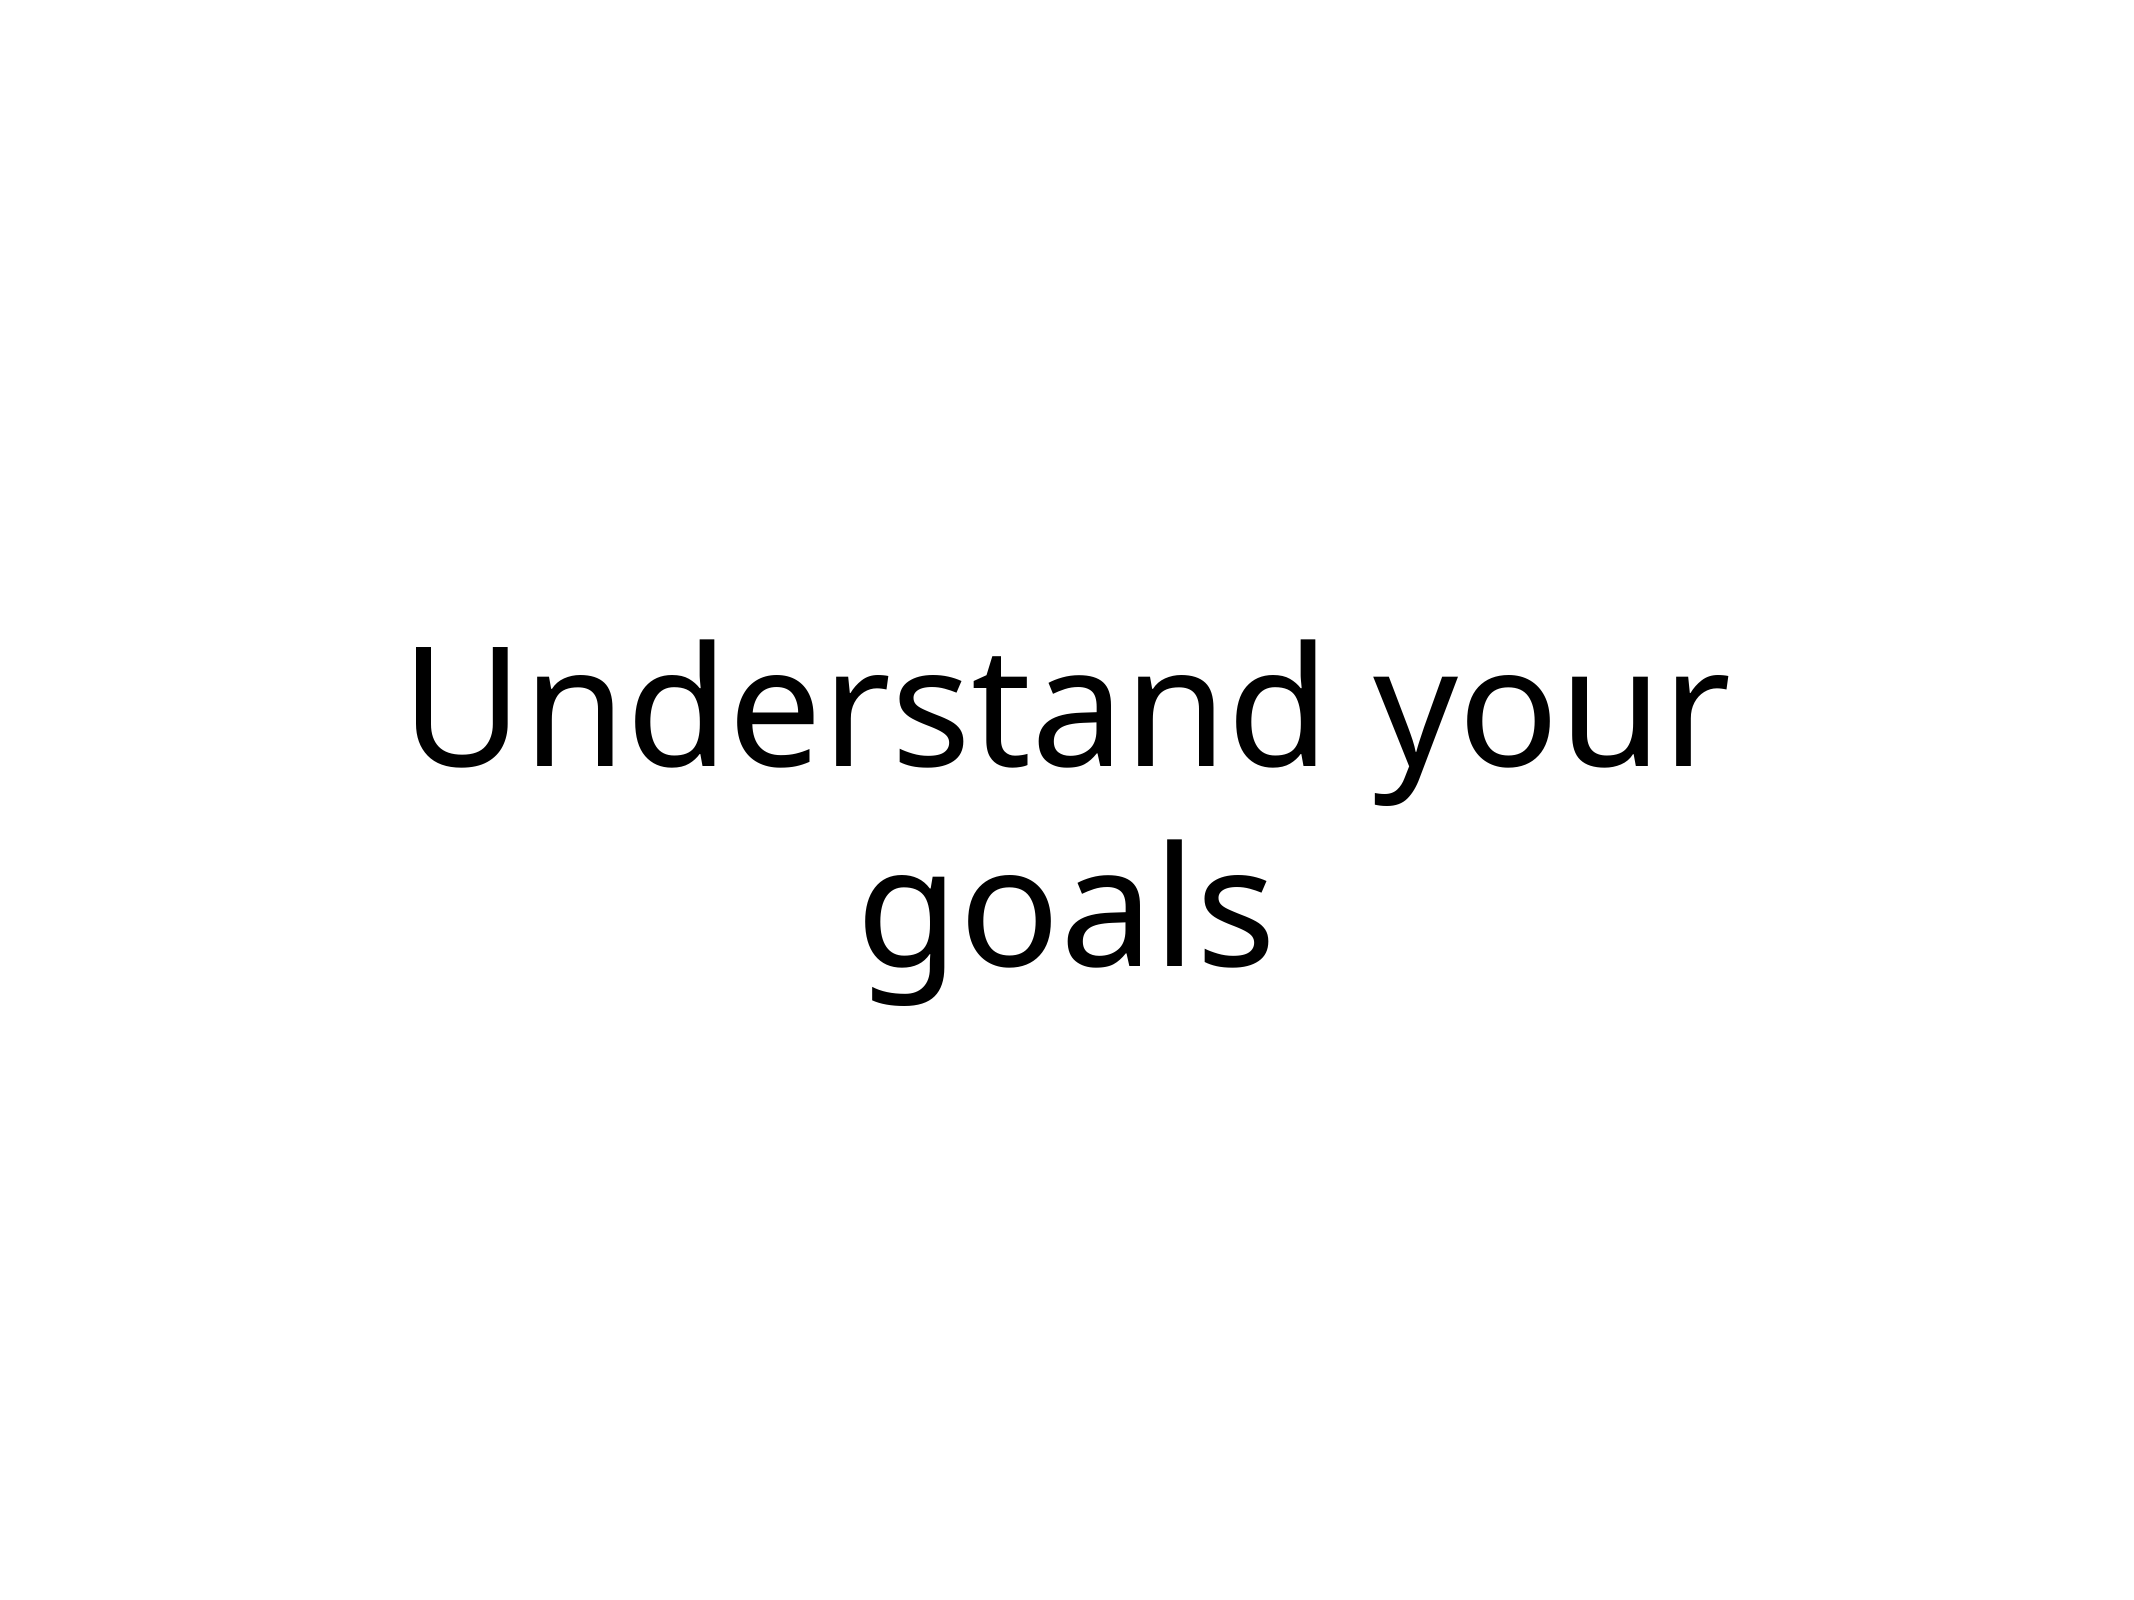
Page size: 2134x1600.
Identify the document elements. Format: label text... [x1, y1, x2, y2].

title Understand your goals [207, 528, 1926, 1072]
